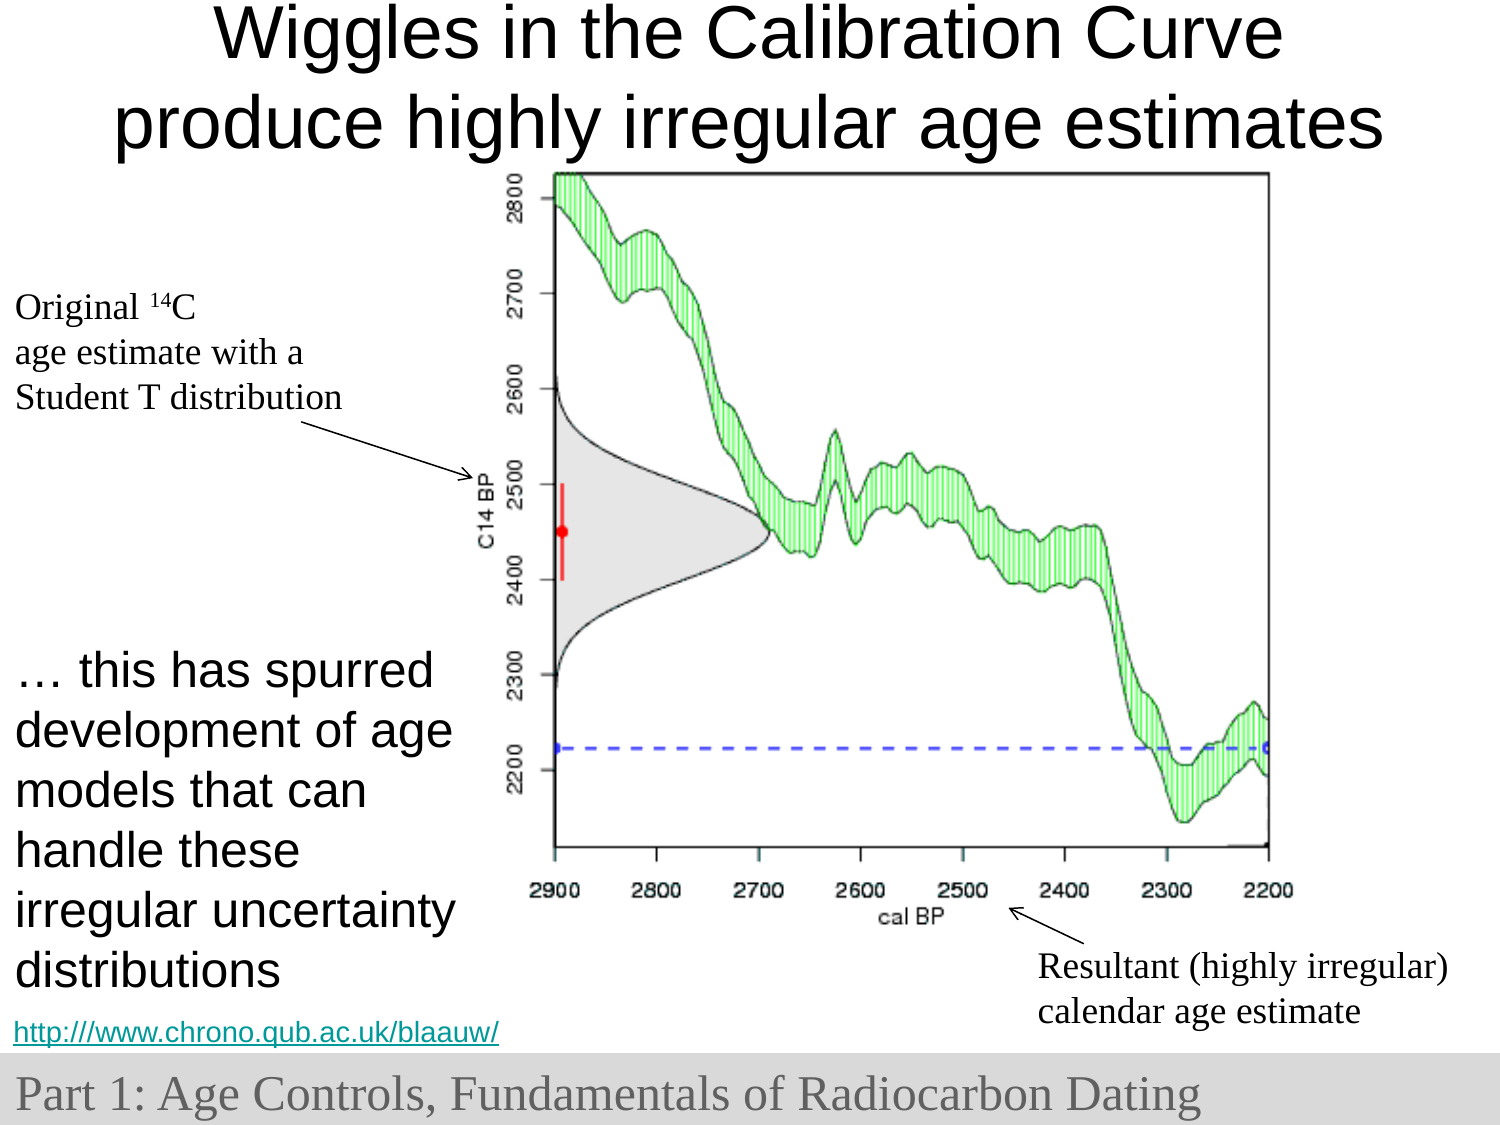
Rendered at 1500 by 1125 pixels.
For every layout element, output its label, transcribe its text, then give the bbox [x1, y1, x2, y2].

text_box http:///www.chrono.qub.ac.uk/blaauw/ [0, 1006, 532, 1084]
text_box Resultant (highly irregular) calendar age estimate [1023, 933, 1500, 1039]
text_box Original 14C age estimate with a Student T distribution [0, 274, 388, 425]
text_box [1008, 907, 1085, 945]
title Wiggles in the Calibration Curve produce highly irregular age estimates [0, 0, 1500, 147]
picture [472, 119, 1298, 945]
text_box … this has spurred development of age models that can handle these irregular uncertainty distributions [0, 630, 475, 1006]
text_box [300, 421, 474, 479]
